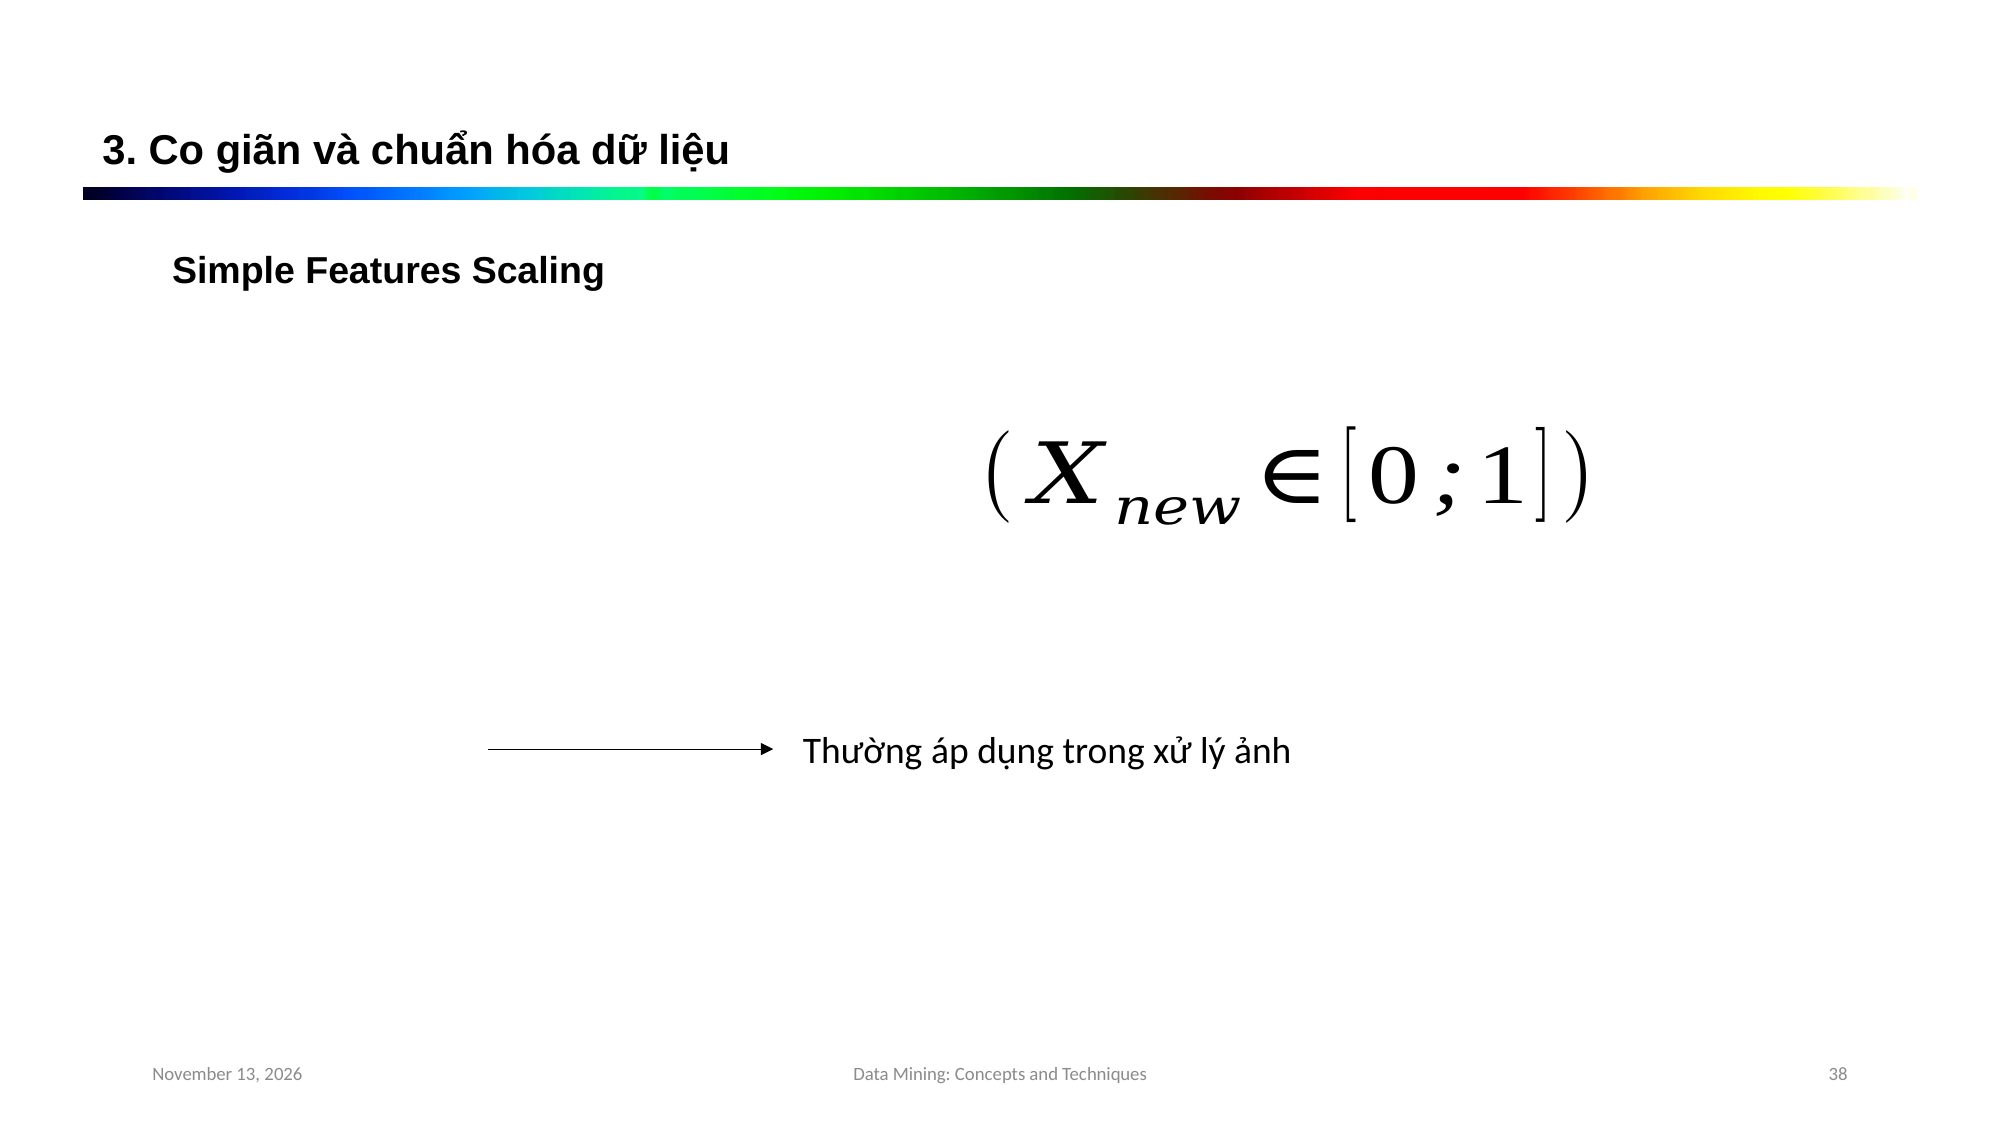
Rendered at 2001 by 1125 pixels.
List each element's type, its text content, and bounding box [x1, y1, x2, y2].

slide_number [137, 1042, 588, 1103]
picture [509, 187, 1917, 200]
text_box 3. Co giãn và chuẩn hóa dữ liệu [87, 115, 1088, 180]
slide_number 38 [1412, 1042, 1863, 1103]
text_box Simple Features Scaling [157, 238, 906, 299]
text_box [487, 718, 1550, 780]
footer Data Mining: Concepts and Techniques [662, 1042, 1338, 1103]
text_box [408, 375, 1592, 714]
picture [83, 187, 473, 200]
